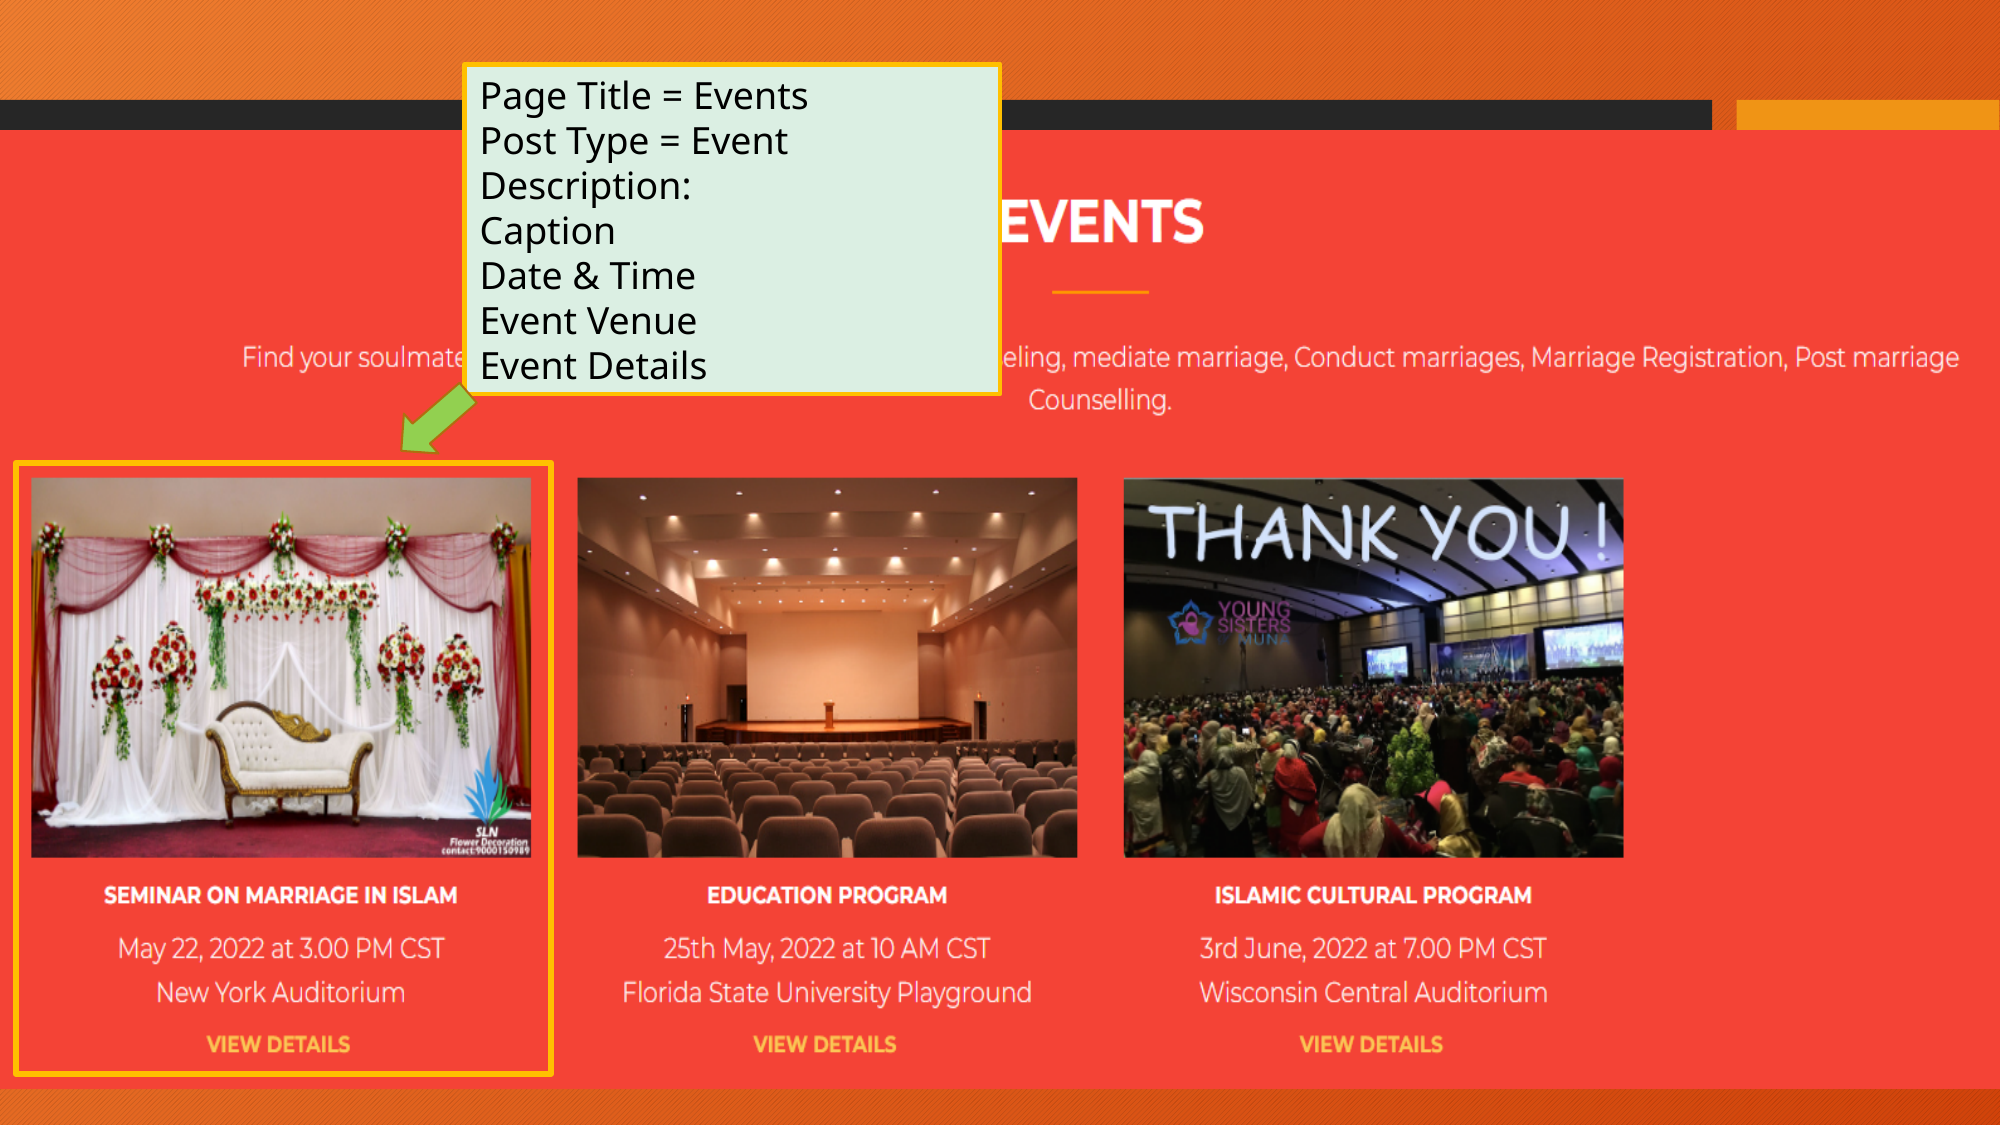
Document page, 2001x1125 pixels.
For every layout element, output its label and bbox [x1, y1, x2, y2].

text_box [390, 64, 1001, 449]
picture [0, 130, 2000, 1089]
